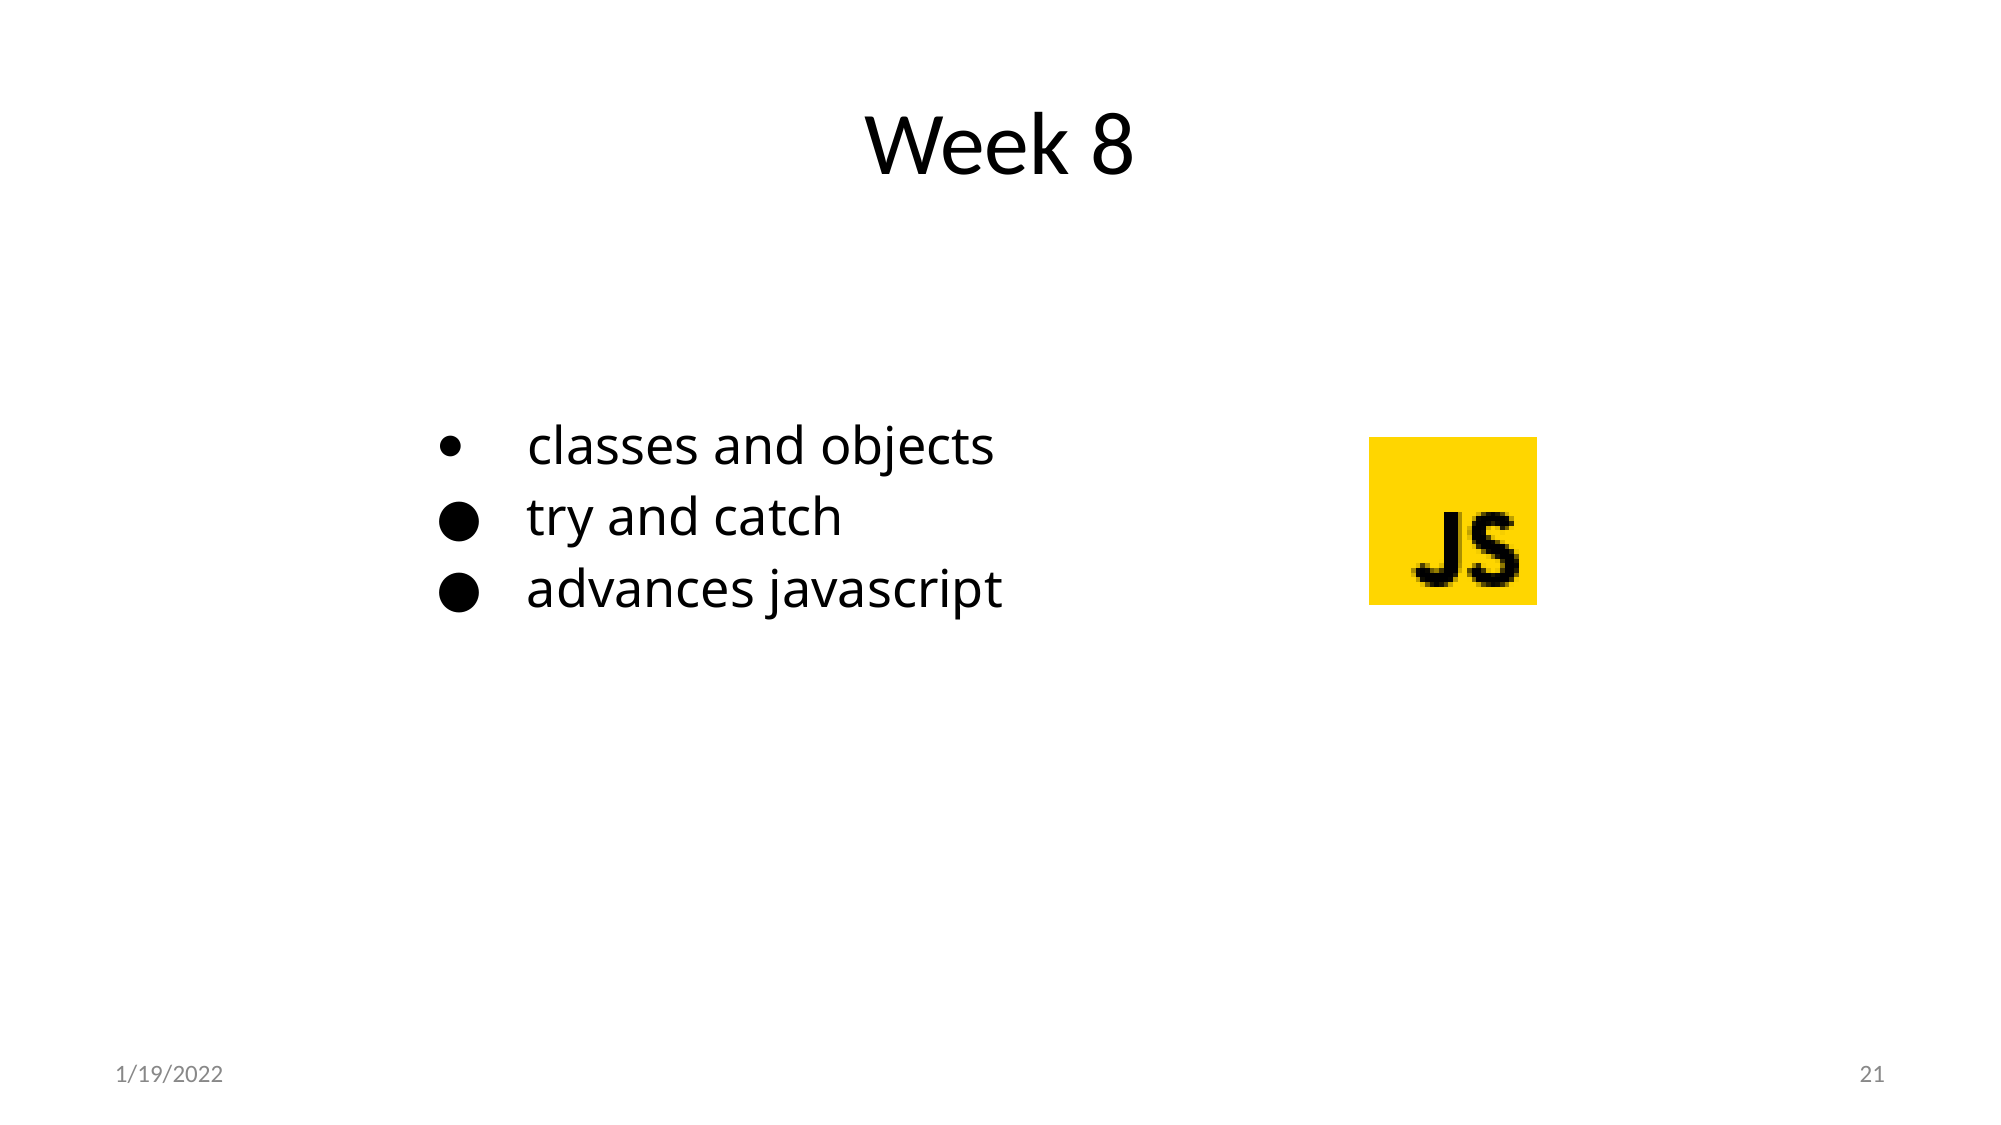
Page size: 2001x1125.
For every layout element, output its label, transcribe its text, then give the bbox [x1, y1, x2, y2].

slide_number ‹#› [1433, 1042, 1900, 1103]
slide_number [99, 1042, 567, 1103]
text_box classes and objects try and catch advances javascript [409, 325, 1771, 885]
title Week 8 [99, 45, 1900, 233]
picture [1341, 409, 1566, 634]
